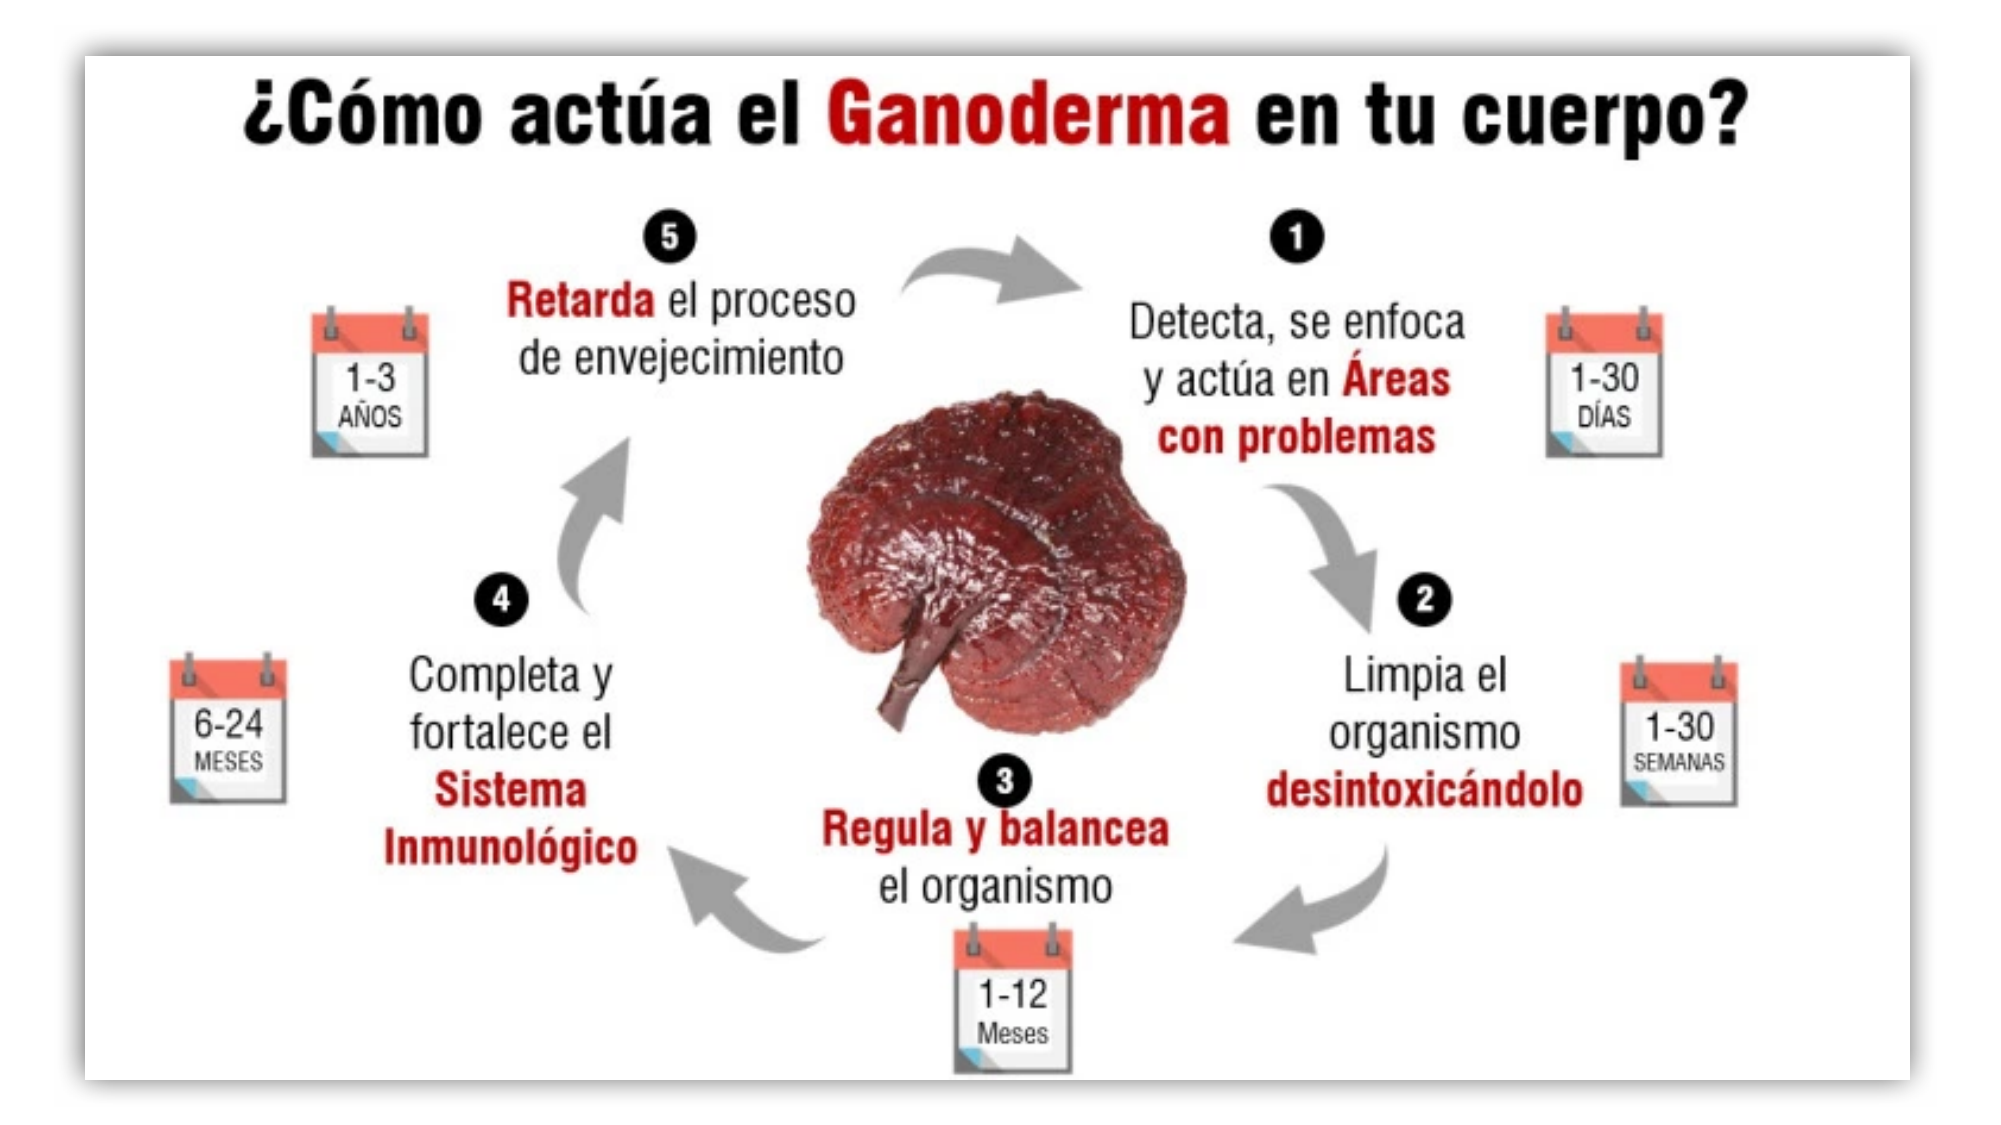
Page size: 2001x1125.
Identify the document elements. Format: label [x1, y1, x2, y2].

picture [85, 56, 1910, 1080]
